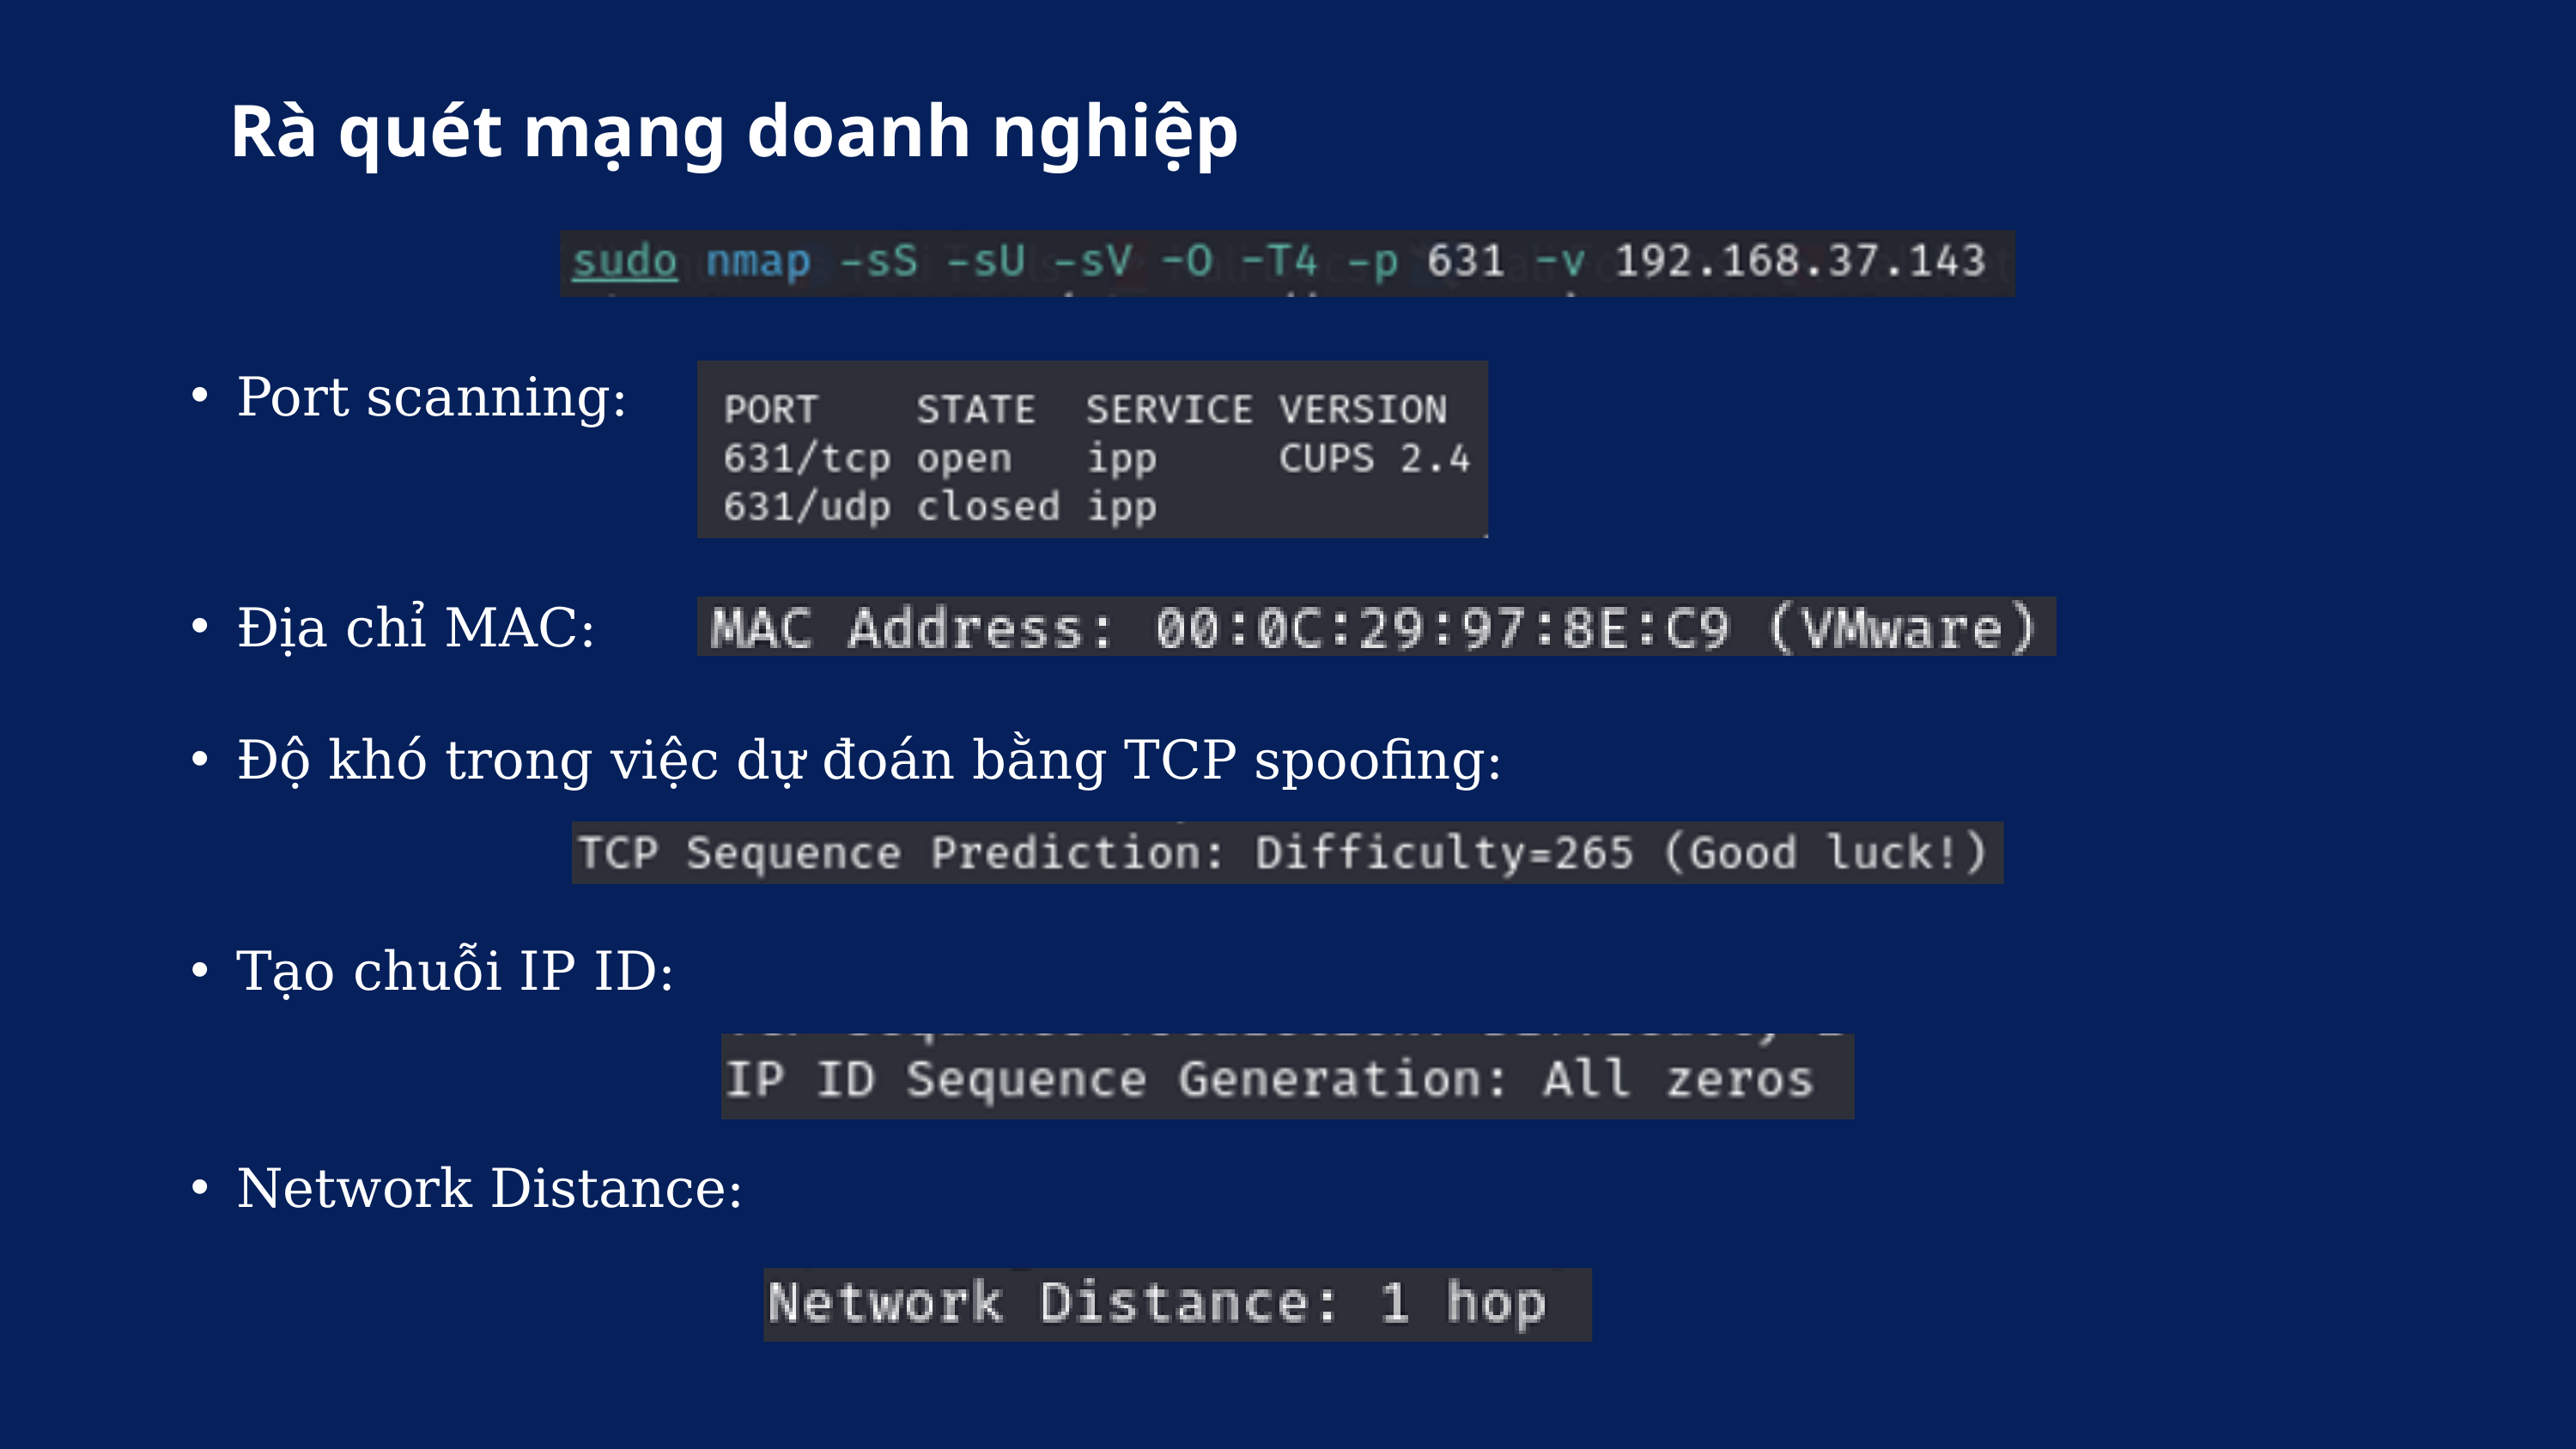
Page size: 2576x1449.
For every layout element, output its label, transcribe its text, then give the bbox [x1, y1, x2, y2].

text_box [696, 361, 1489, 538]
text_box [763, 1268, 1593, 1342]
text_box [572, 822, 2004, 884]
text_box [721, 1034, 1856, 1119]
text_box Rà quét mạng doanh nghiệp [91, 70, 1379, 171]
text_box Địa chỉ MAC: [144, 582, 649, 658]
text_box Tạo chuỗi IP ID: [144, 925, 1543, 1002]
text_box Port scanning: [144, 351, 649, 427]
text_box [696, 597, 2057, 656]
text_box Độ khó trong việc dự đoán bằng TCP spoofing: [144, 714, 1543, 791]
text_box [560, 230, 2016, 297]
text_box Network Distance: [144, 1143, 1543, 1219]
